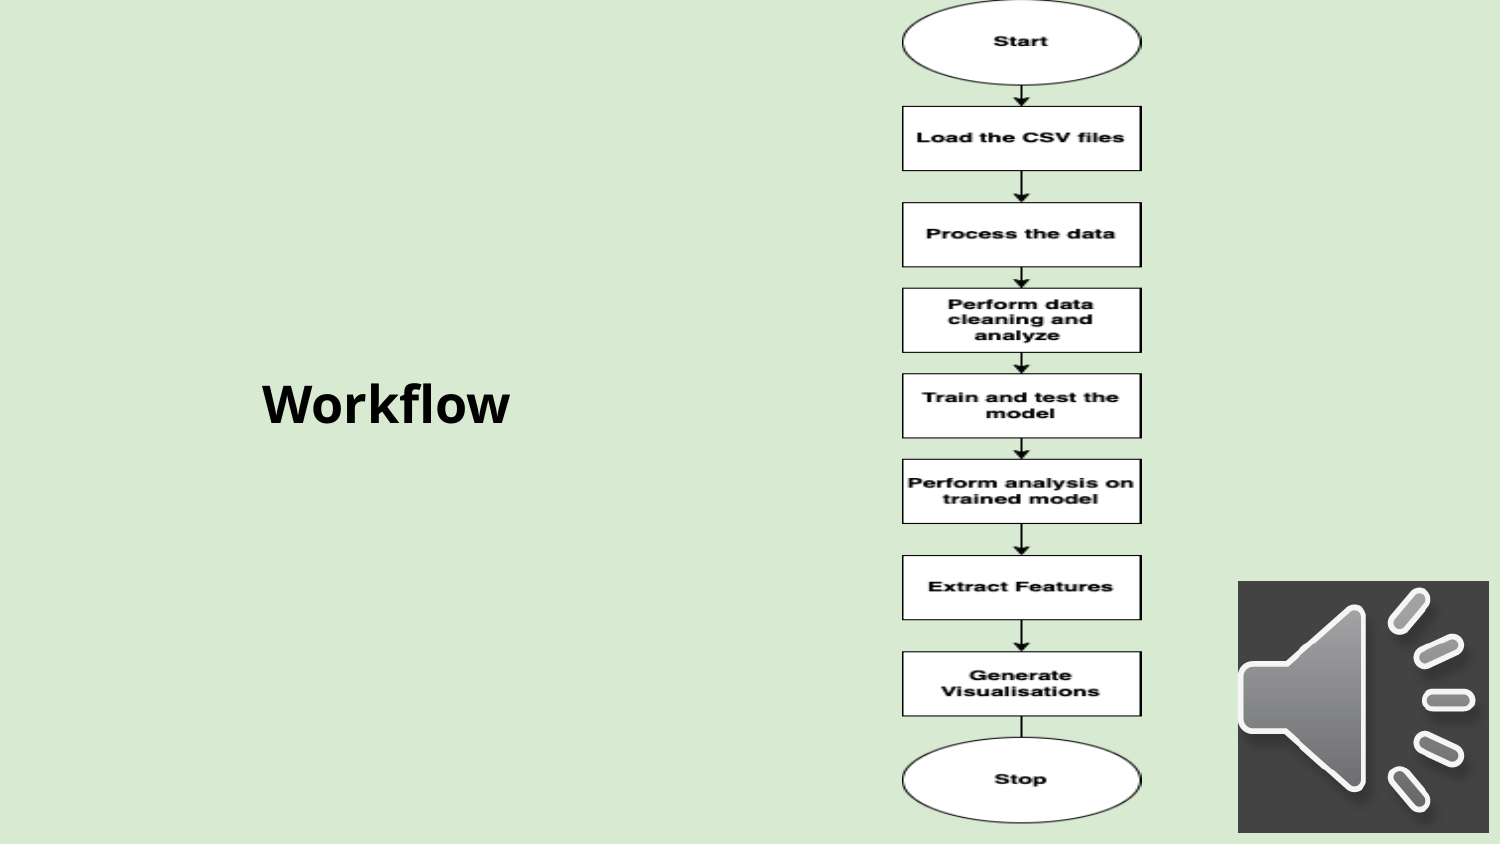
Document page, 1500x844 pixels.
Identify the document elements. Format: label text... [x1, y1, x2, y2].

picture [1236, 580, 1490, 834]
picture [902, 0, 1142, 832]
text_box Workflow [247, 356, 721, 574]
